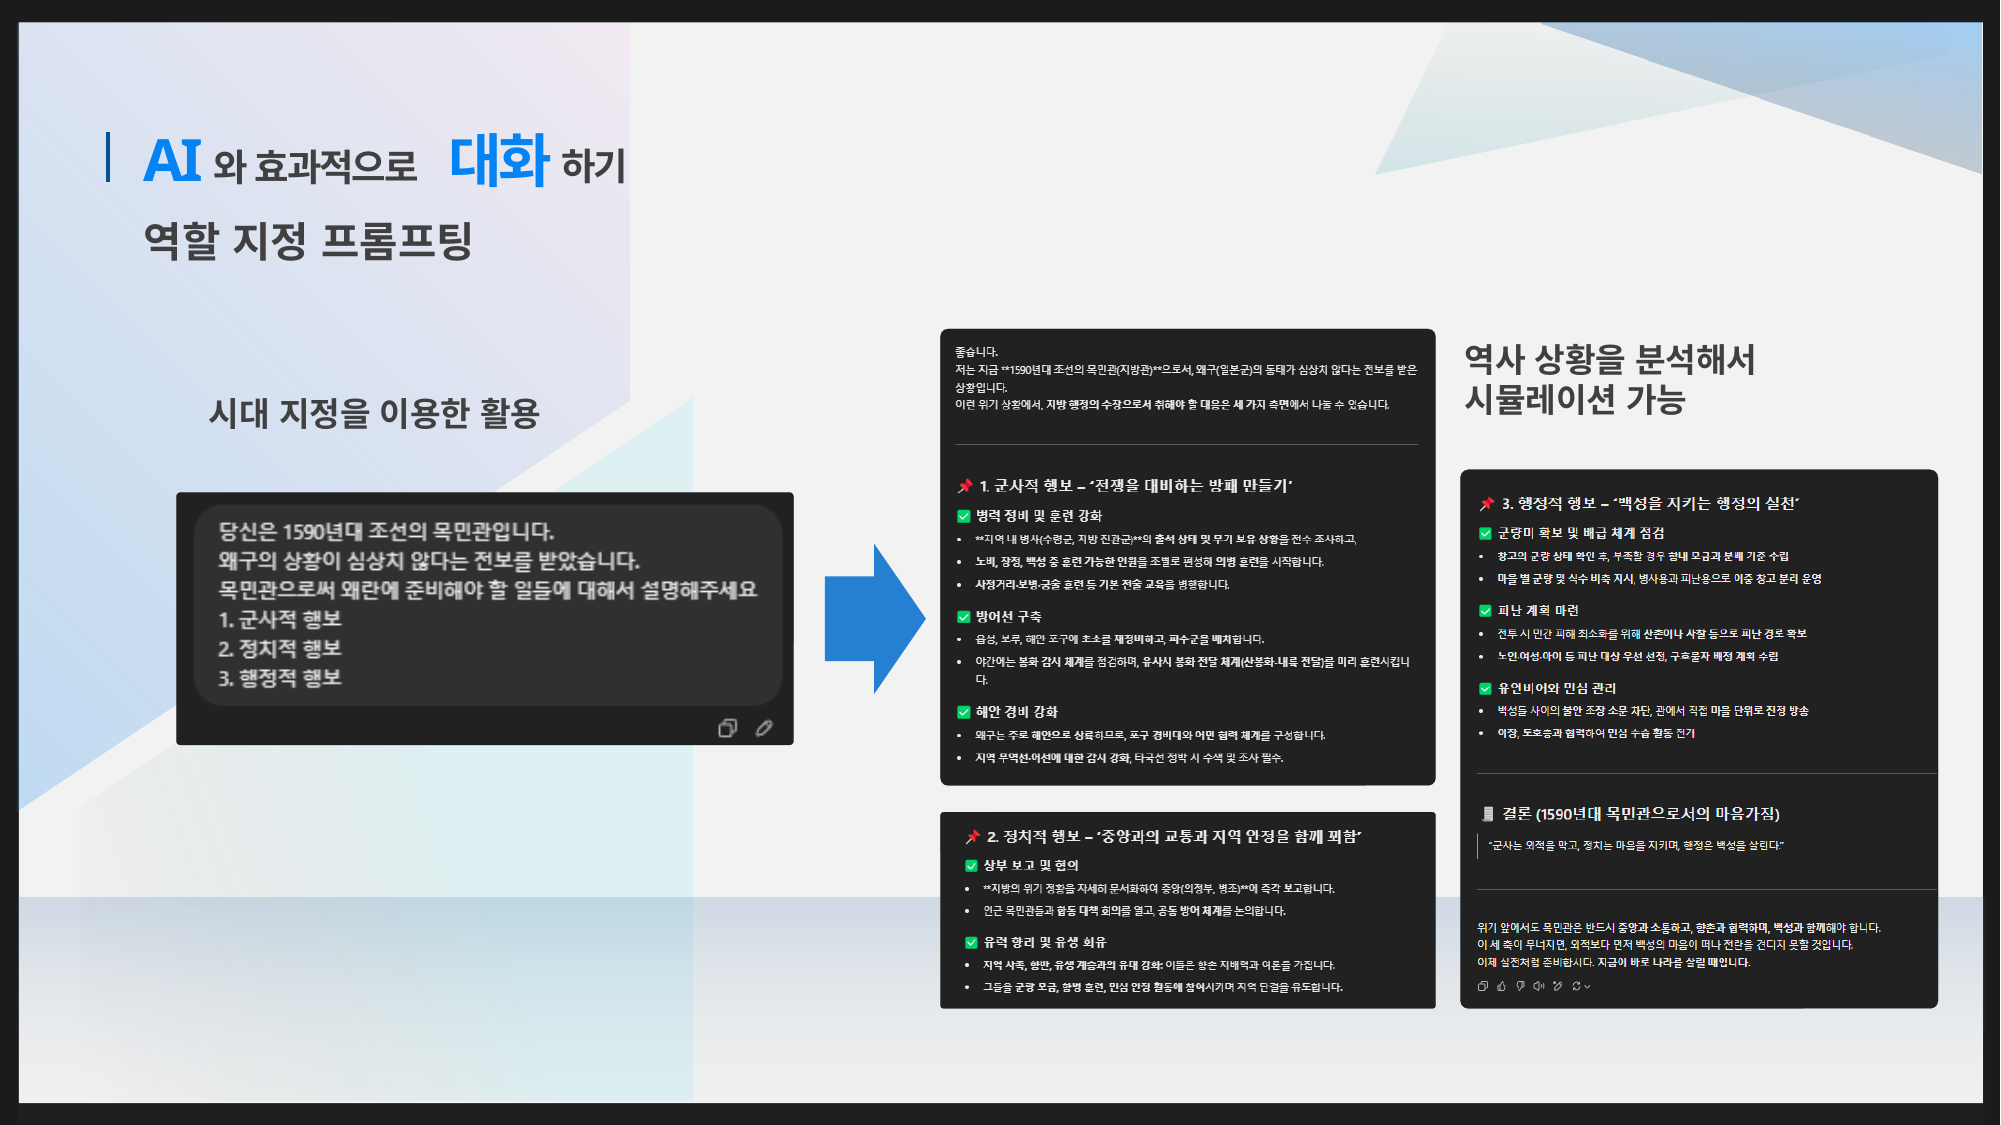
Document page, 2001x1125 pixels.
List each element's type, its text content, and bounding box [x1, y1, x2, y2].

text_box [823, 538, 928, 700]
text_box 와 효과적으로 [199, 116, 433, 197]
text_box 역사 상황을 분석해서 시뮬레이션 가능 [1450, 332, 2000, 427]
text_box 역할 지정 프롬프팅 [128, 208, 945, 274]
text_box [174, 490, 796, 747]
text_box 하기 [546, 116, 925, 196]
text_box [938, 327, 1438, 788]
text_box 대화 [433, 111, 577, 203]
text_box [1458, 468, 1940, 1011]
text_box AI [128, 110, 224, 202]
text_box [938, 810, 1438, 1011]
text_box 시대 지정을 이용한 활용 [194, 385, 1010, 441]
